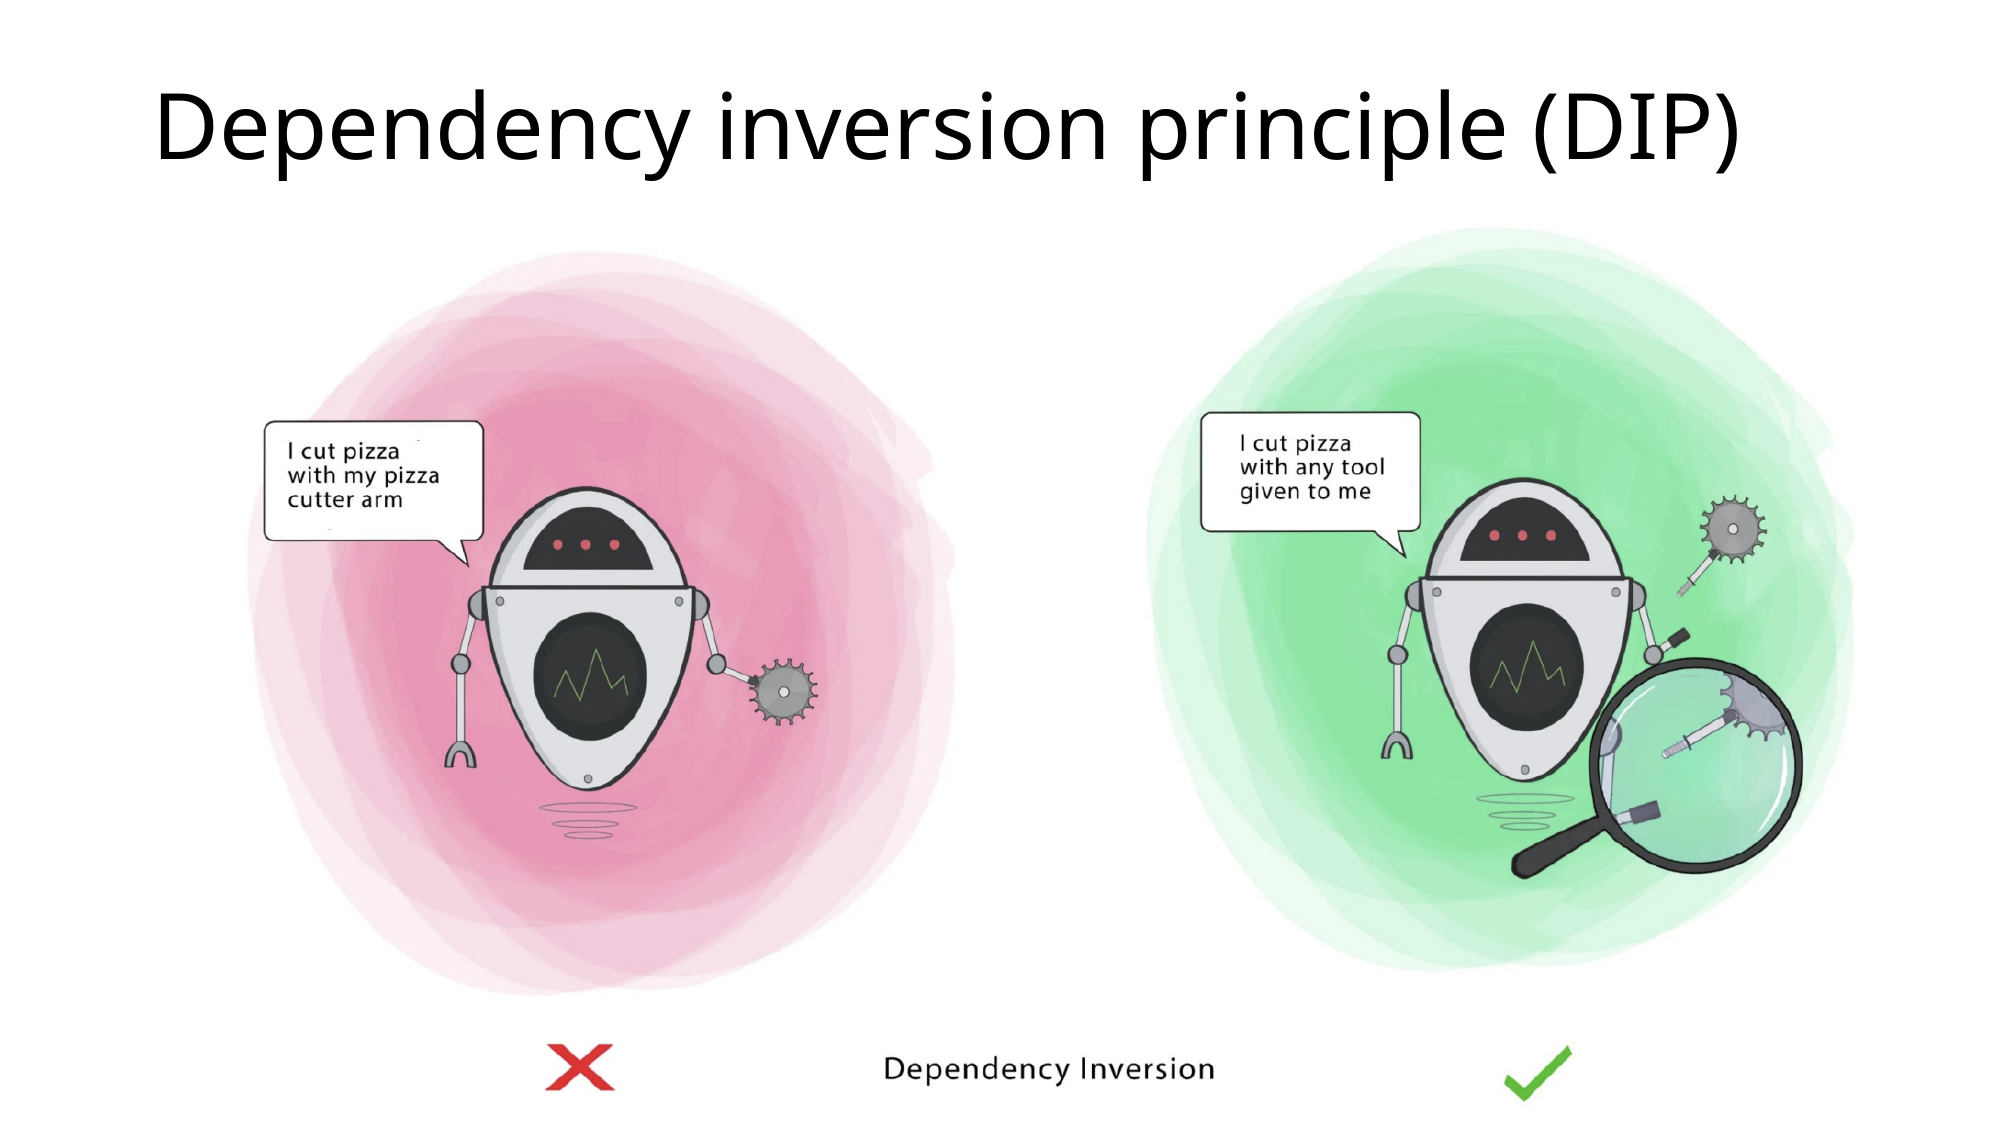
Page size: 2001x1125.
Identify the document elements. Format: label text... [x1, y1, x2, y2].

title Dependency inversion principle (DIP) [137, 59, 1863, 200]
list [209, 199, 1926, 1125]
